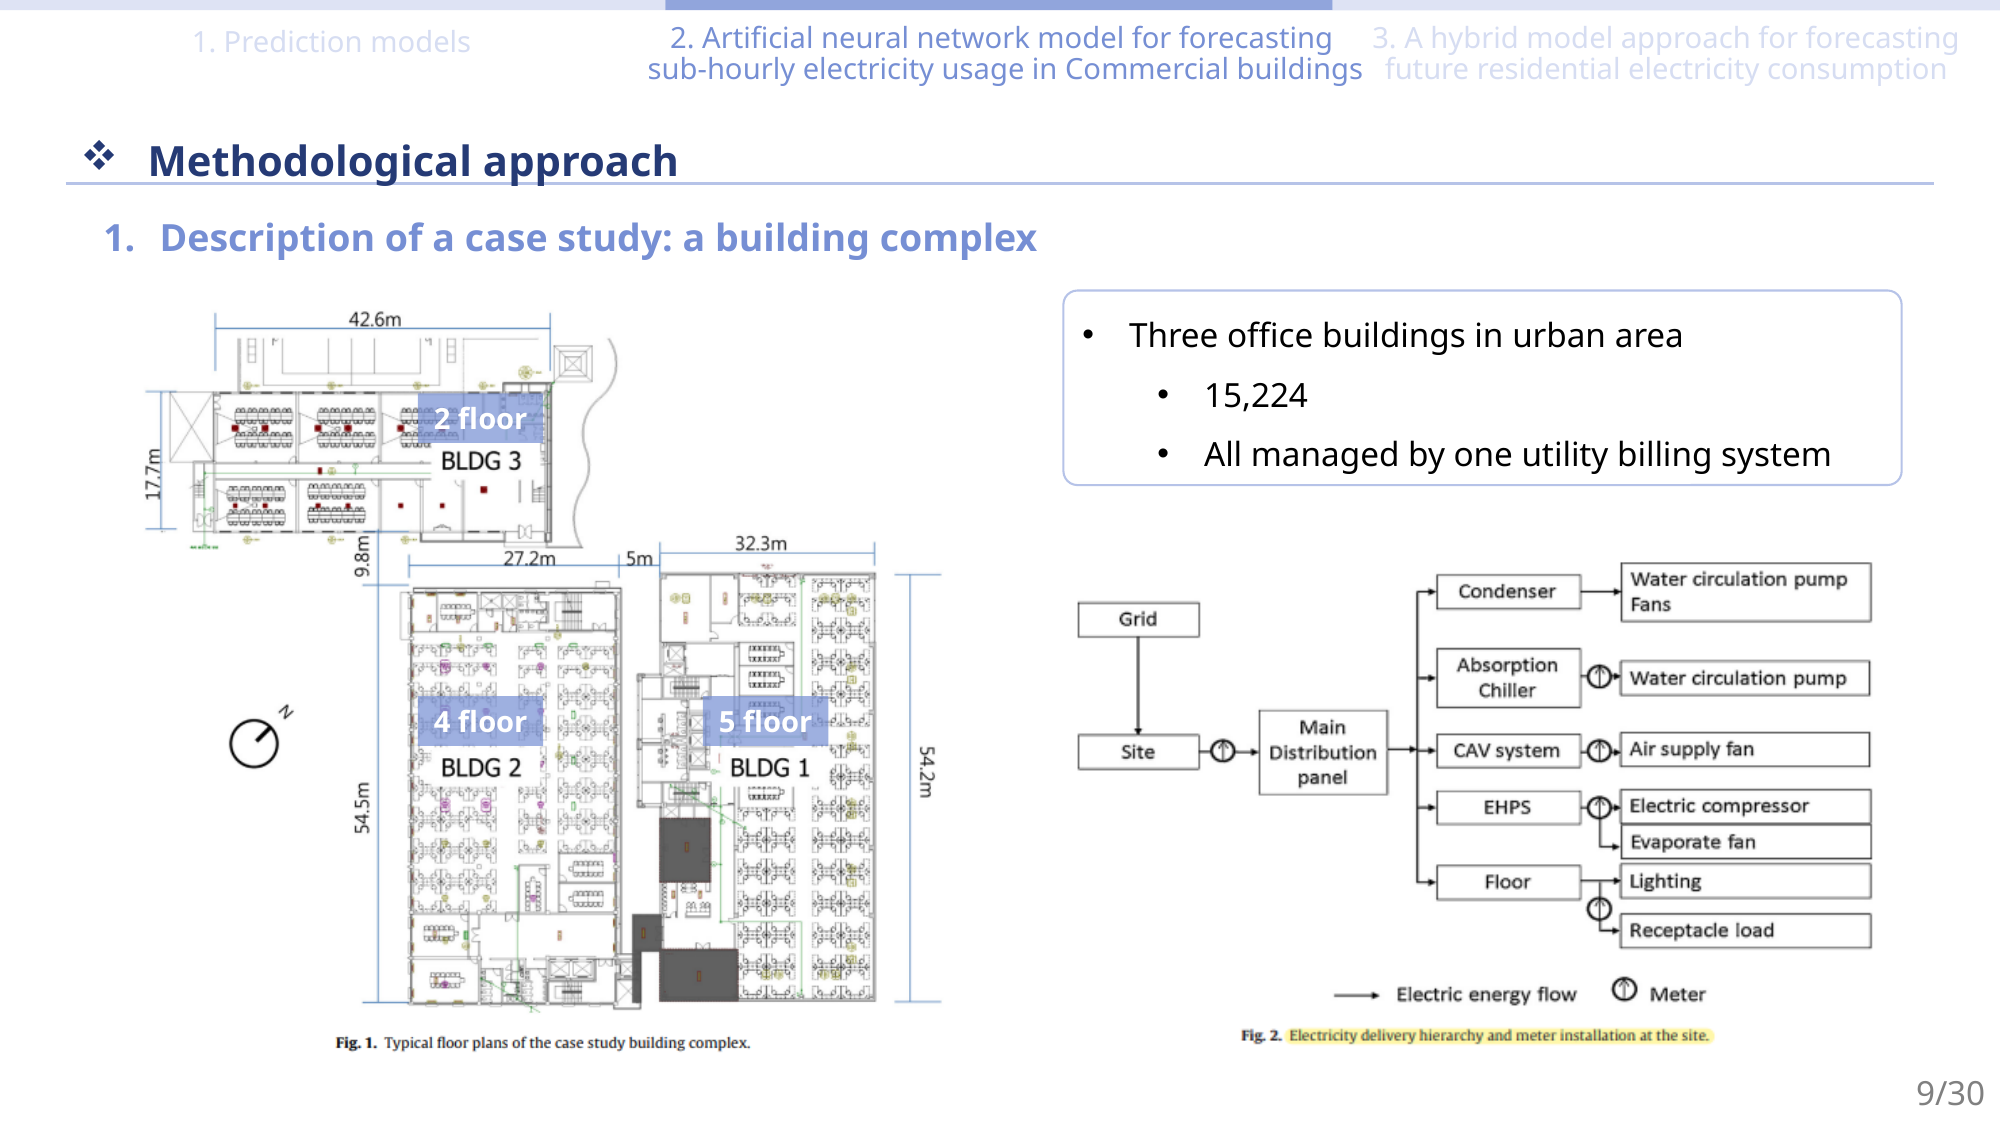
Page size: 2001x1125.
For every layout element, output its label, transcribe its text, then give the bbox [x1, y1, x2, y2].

text_box Methodological approach [65, 184, 849, 193]
text_box [0, 0, 664, 11]
text_box 1. Prediction models [155, 19, 508, 68]
text_box 2. Artificial neural network model for forecasting sub-hourly electricity usage in Commercial buildings [632, 19, 1350, 90]
text_box Methodological approach [65, 102, 849, 183]
picture [1063, 561, 1874, 1051]
text_box [664, 0, 1332, 11]
text_box Description of a case study: a building complex [88, 206, 1064, 267]
text_box [1332, 0, 2000, 11]
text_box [98, 290, 1000, 1063]
text_box 3. A hybrid model approach for forecasting future residential electricity consumption [1350, 19, 1983, 90]
